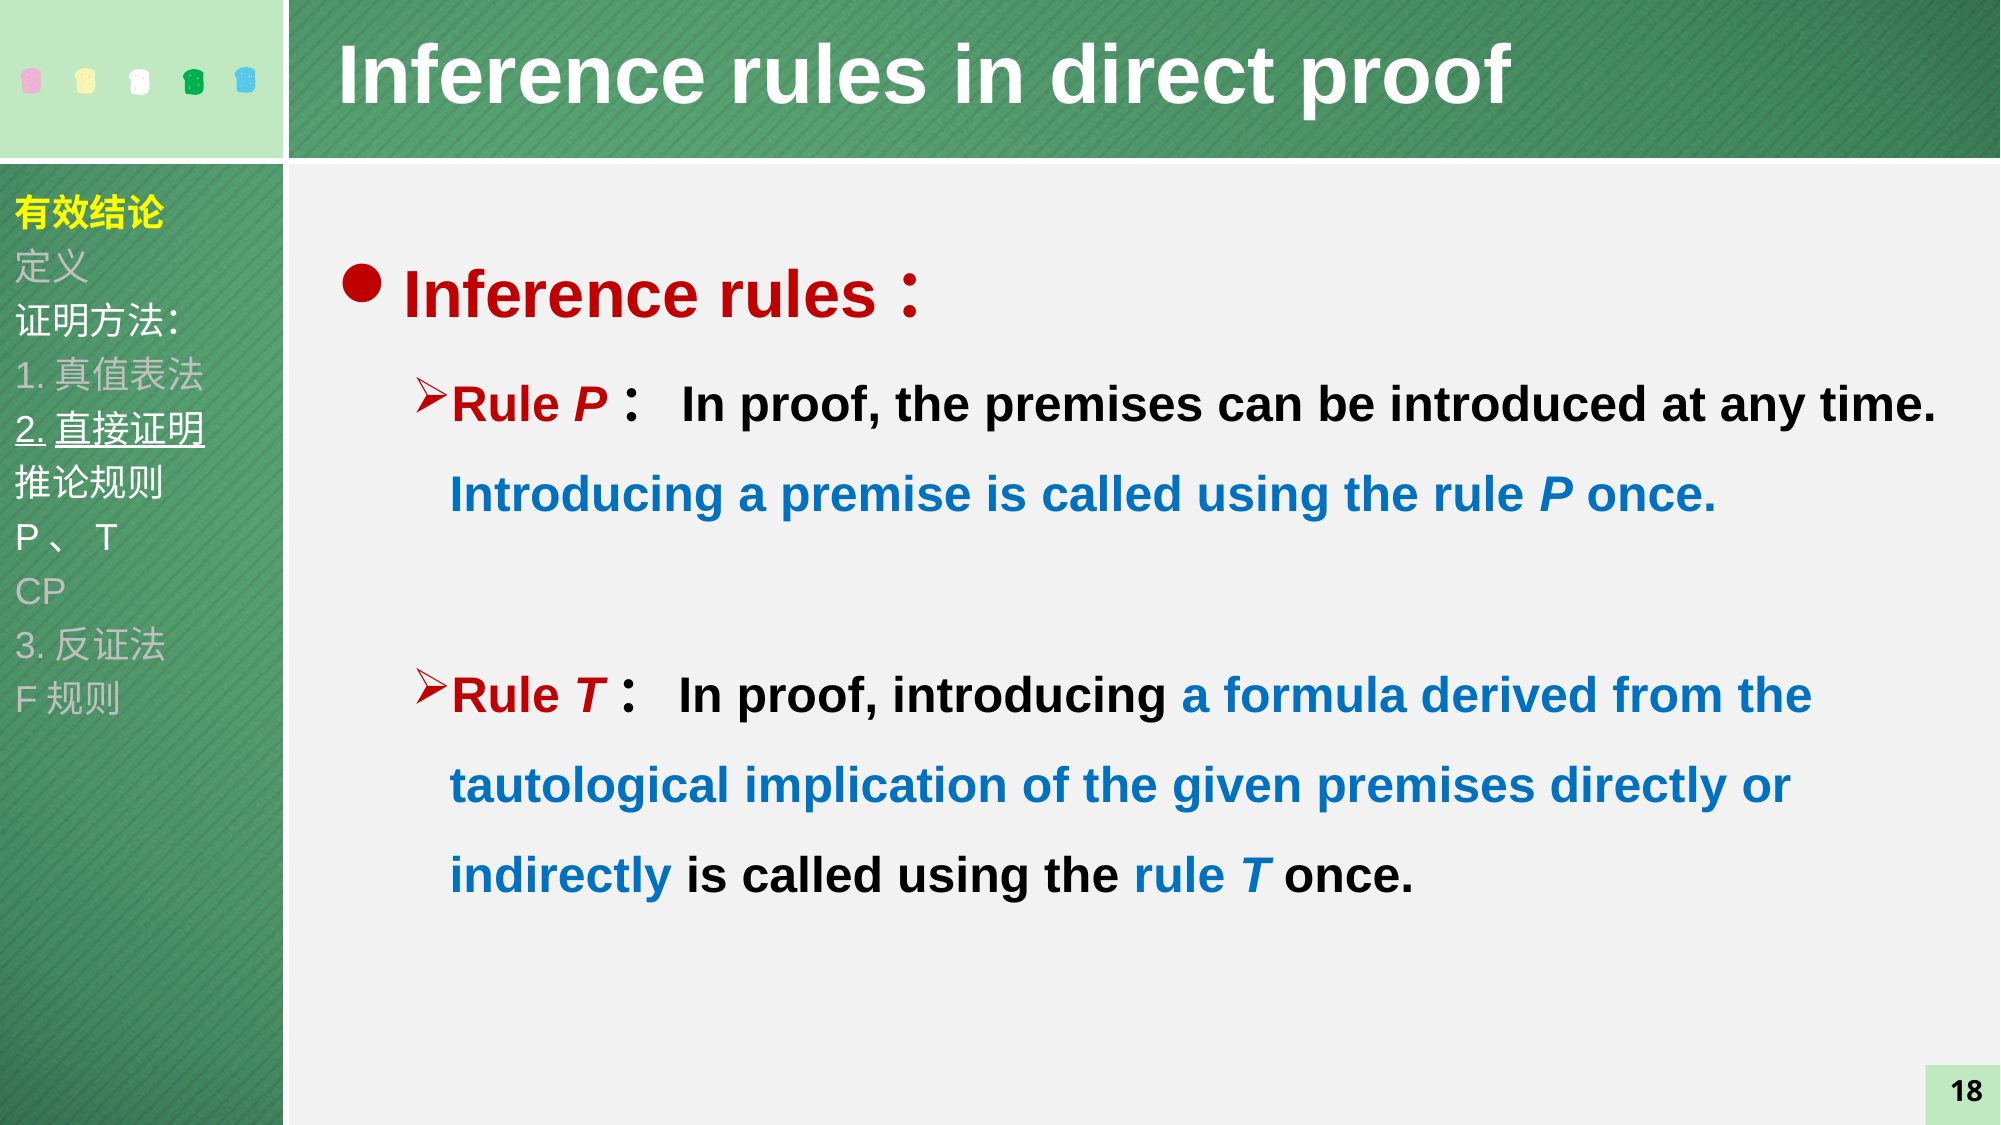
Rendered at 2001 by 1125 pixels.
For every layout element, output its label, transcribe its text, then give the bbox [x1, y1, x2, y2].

text_box Inference rules in direct proof [322, 12, 1948, 128]
text_box Inference rules： Rule P：In proof, the premises can be introduced at any time. Introducing a premise is called using the rule P once. Rule T：In proof, introducing a formula derived from the tautological implication of the given premises directly or indirectly is called using the rule T once. [322, 243, 1986, 1125]
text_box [19, 65, 258, 95]
text_box 有效结论 定义 证明方法： 1.真值表法 2.直接证明 推论规则 P、T CP 3.反证法 F规则 [0, 172, 280, 1105]
picture [0, 164, 283, 1125]
picture [289, 0, 2000, 158]
